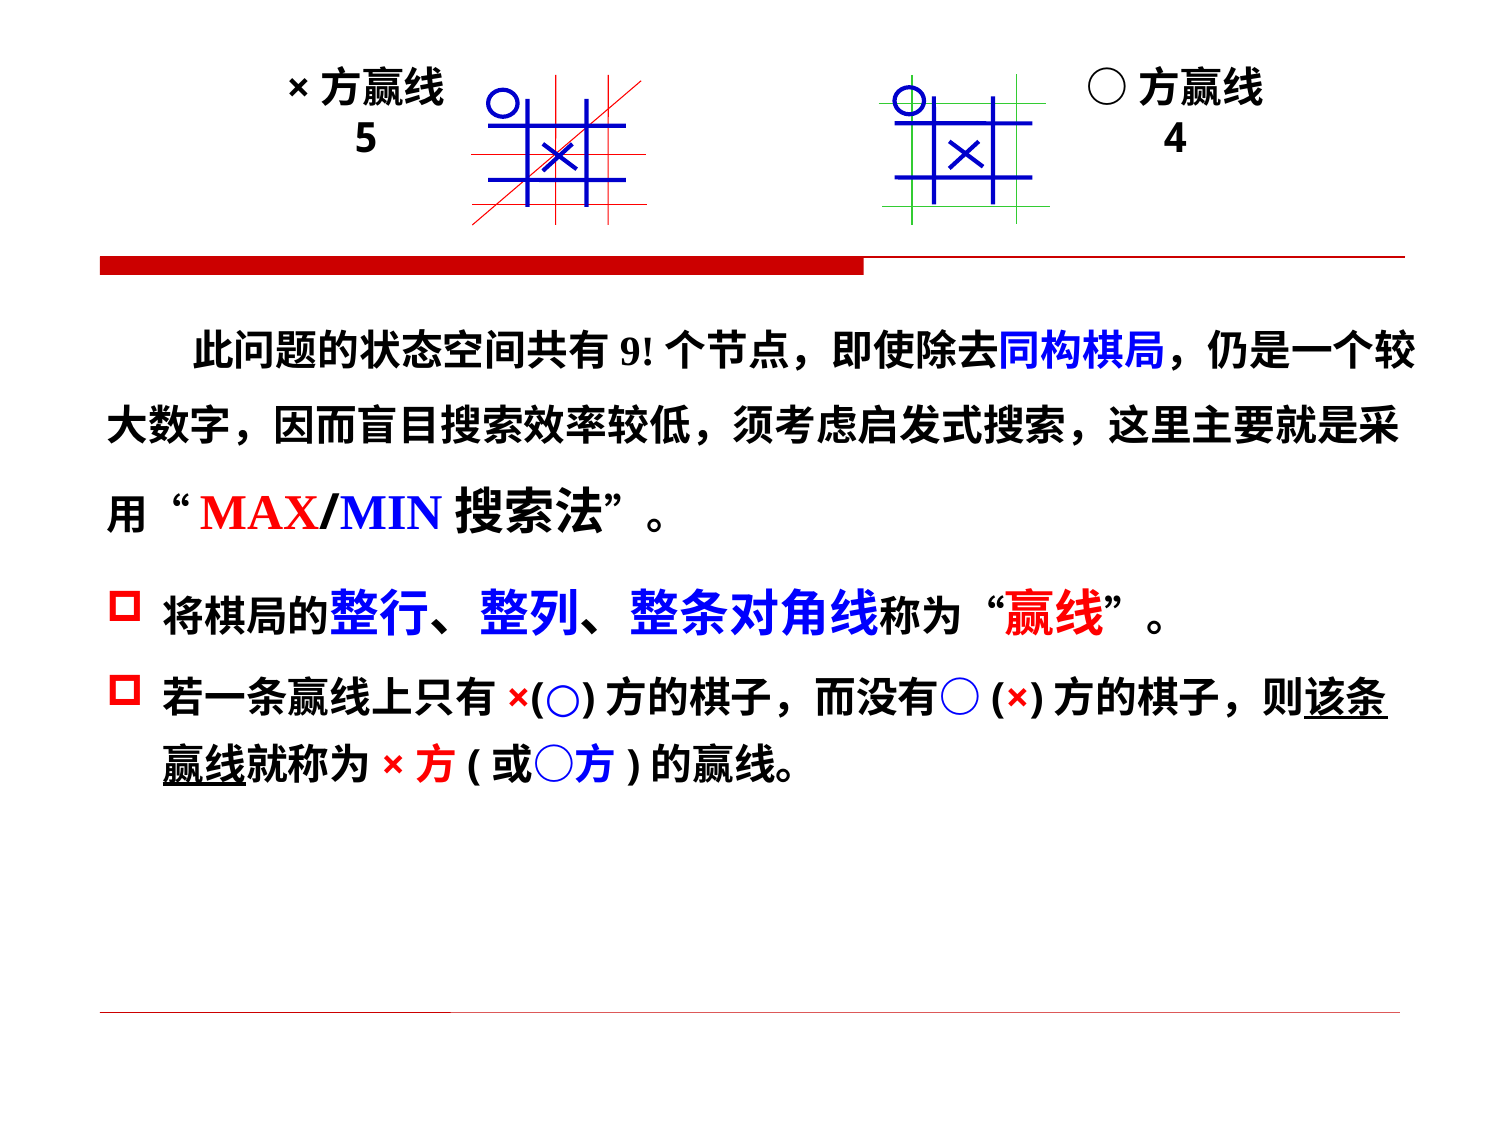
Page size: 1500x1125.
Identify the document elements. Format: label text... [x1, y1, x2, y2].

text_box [266, 61, 1276, 225]
text_box 此问题的状态空间共有9!个节点，即使除去同构棋局，仍是一个较大数字，因而盲目搜索效率较低，须考虑启发式搜索，这里主要就是采用“MAX/MIN搜索法”。 将棋局的整行、整列、整条对角线称为“赢线”。 若一条赢线上只有×(○)方的棋子，而没有○(×)方的棋子，则该条赢线就称为×方(或○方)的赢线。 [106, 298, 1425, 788]
